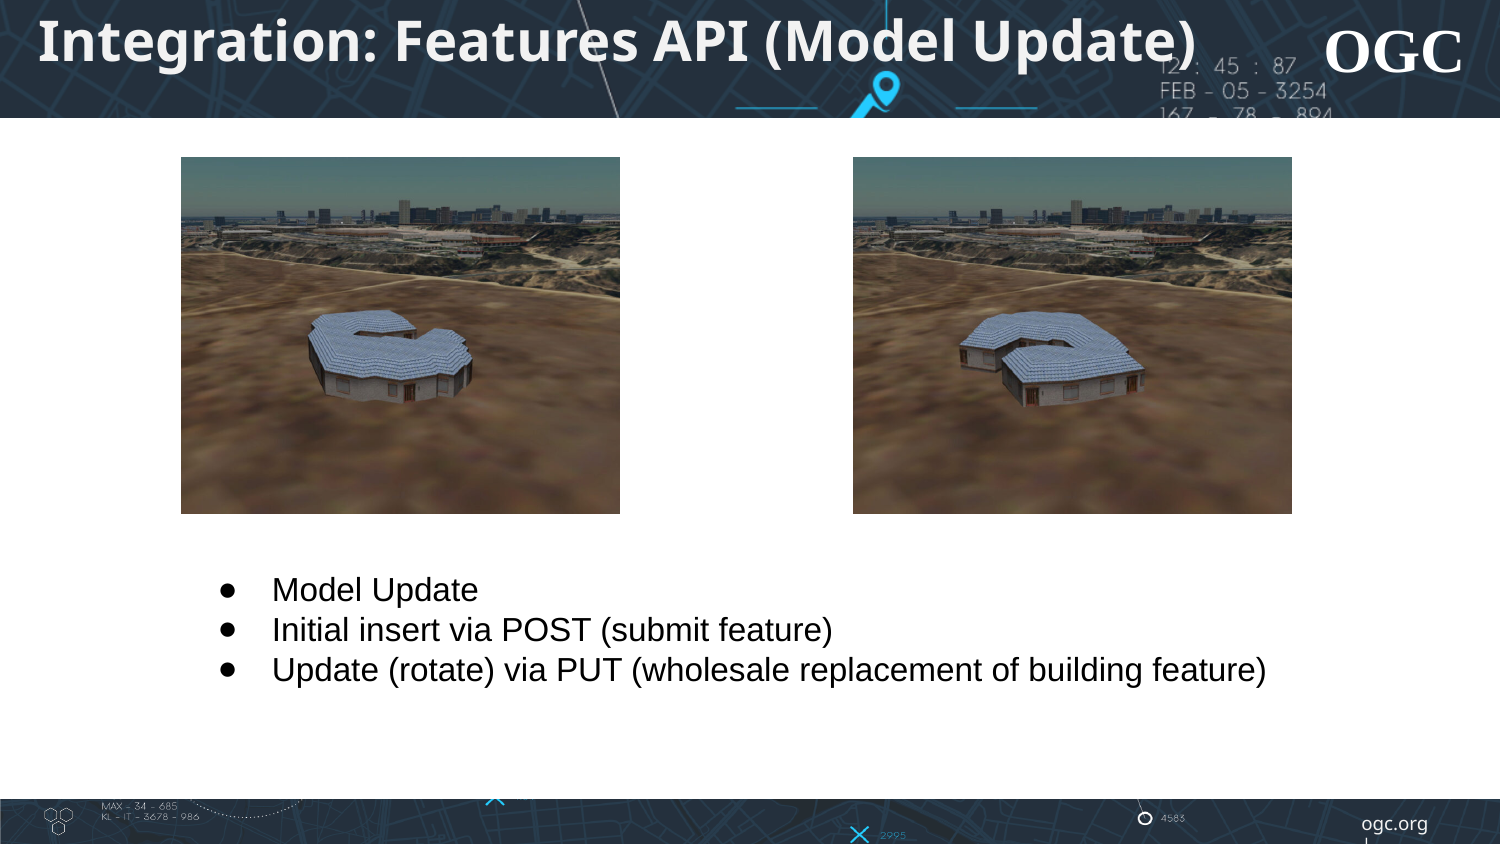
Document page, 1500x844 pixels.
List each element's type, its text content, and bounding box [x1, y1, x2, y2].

picture [181, 157, 621, 514]
picture [853, 157, 1293, 514]
text_box Model Update Initial insert via POST (submit feature) Update (rotate) via PUT (wholesale replacement of building feature) [181, 553, 1292, 778]
picture [38, 801, 79, 842]
title Integration: Features API (Model Update) [27, 6, 1322, 101]
